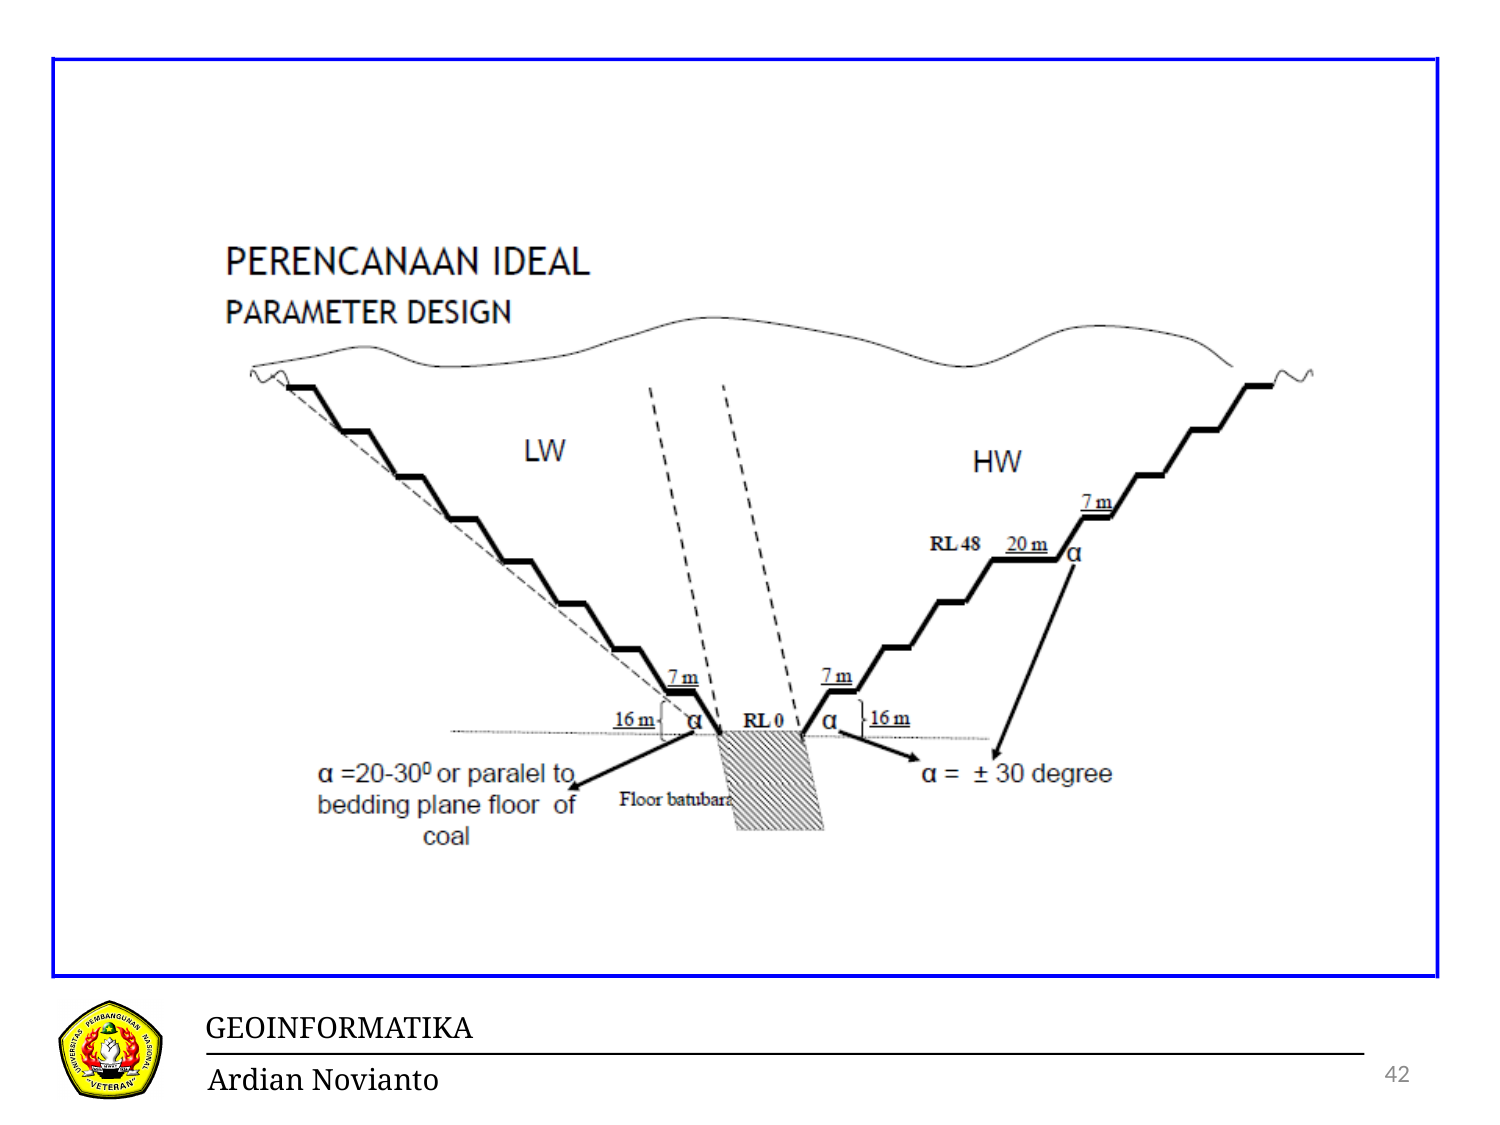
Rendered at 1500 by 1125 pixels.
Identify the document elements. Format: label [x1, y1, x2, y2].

picture [180, 236, 1320, 889]
text_box [52, 56, 1438, 1104]
